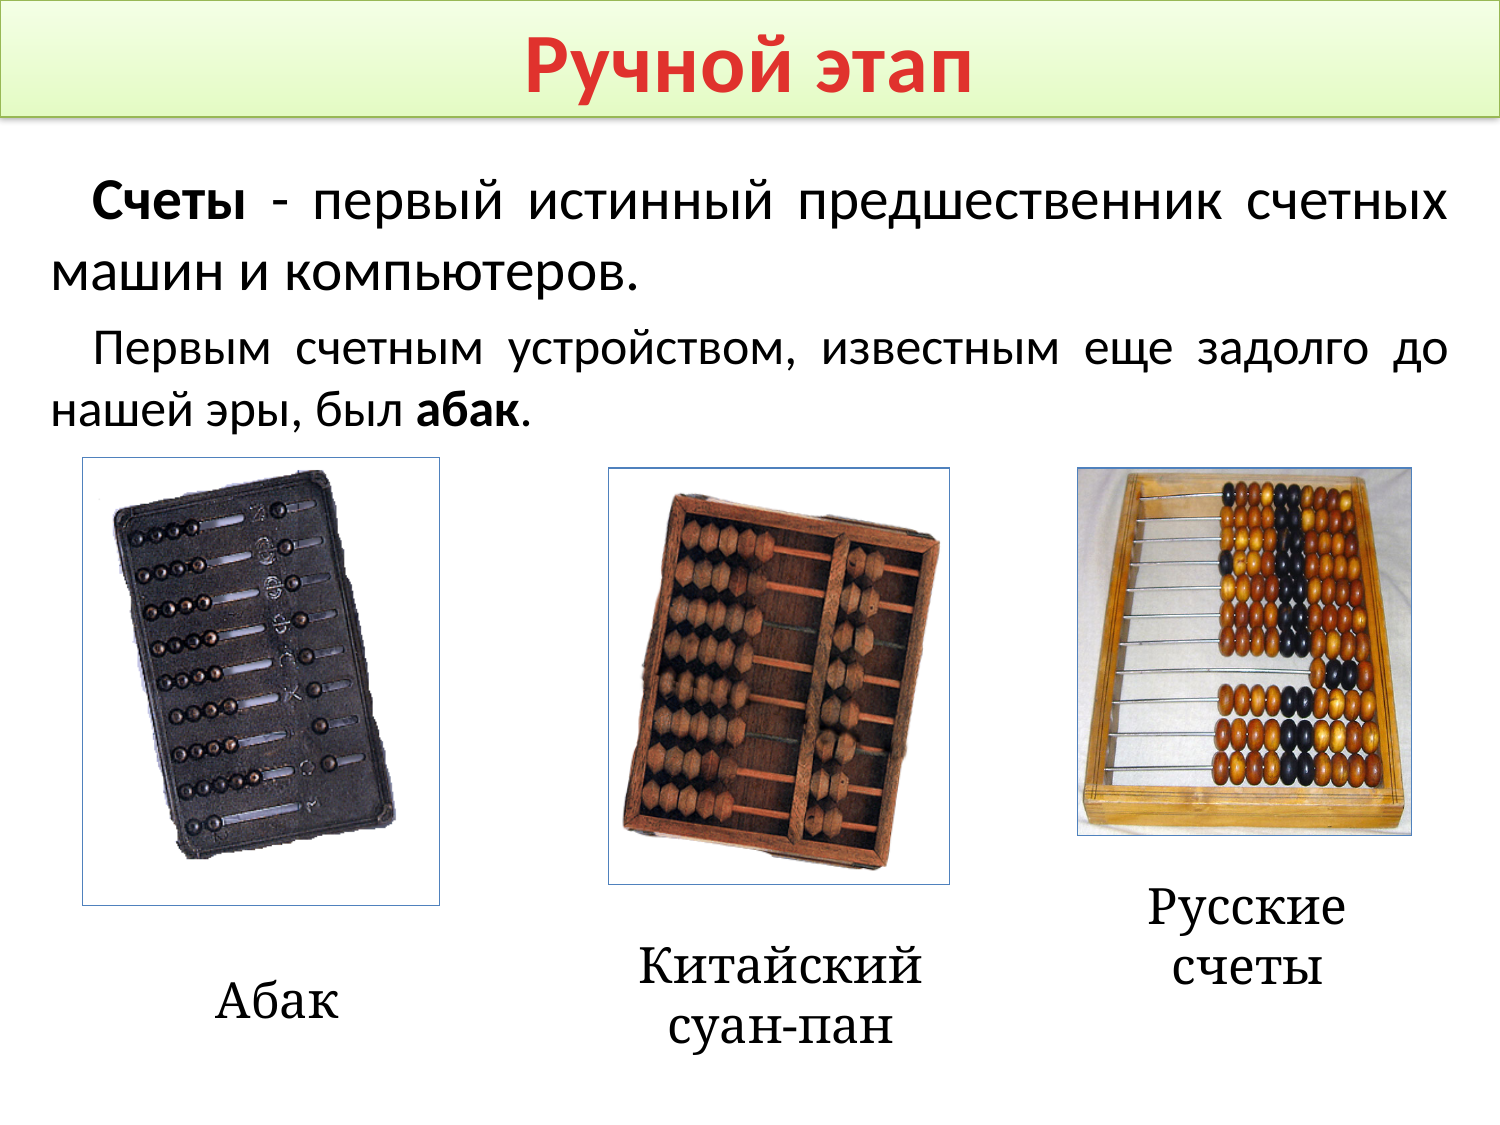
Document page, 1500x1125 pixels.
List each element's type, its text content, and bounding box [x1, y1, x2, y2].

picture [81, 456, 441, 906]
text_box Китайский суан-пан [585, 925, 976, 1061]
list Счеты - первый истинный предшественник счетных машин и компьютеров. Первым счетным устройством, известным еще задолго до нашей эры, был абак. [35, 152, 1465, 446]
text_box Ручной этап [0, 0, 1500, 118]
text_box Русские счеты [1054, 867, 1441, 1002]
picture [609, 468, 949, 884]
text_box Абак [93, 960, 461, 1036]
picture [1077, 468, 1412, 835]
